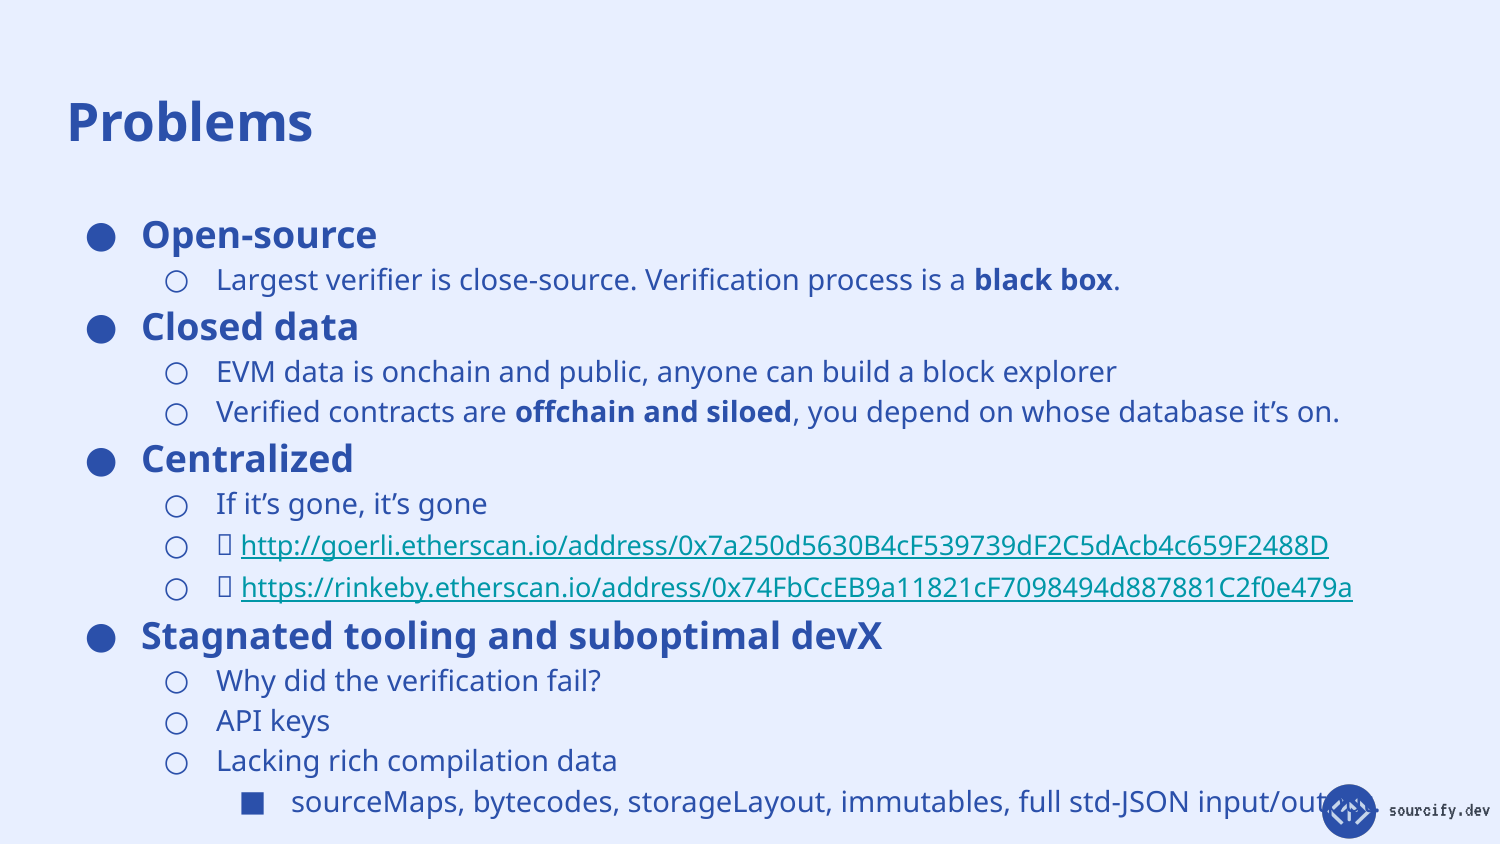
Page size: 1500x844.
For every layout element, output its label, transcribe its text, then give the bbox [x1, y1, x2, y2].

list Open-source Largest verifier is close-source. Verification process is a black box. Closed data EVM data is onchain and public, anyone can build a block explorer Verified contracts are offchain and siloed, you depend on whose database it’s on. Centralized If it’s gone, it’s gone 🚫 http://goerli.etherscan.io/address/0x7a250d5630B4cF539739dF2C5dAcb4c659F2488D 🚫 https://rinkeby.etherscan.io/address/0x74FbCcEB9a11821cF7098494d887881C2f0e479a Stagnated tooling and suboptimal devX Why did the verification fail? API keys Lacking rich compilation data sourceMaps, bytecodes, storageLayout, immutables, full std-JSON input/output. [51, 189, 1449, 844]
title Problems [51, 72, 1449, 167]
picture [1449, 779, 1500, 844]
